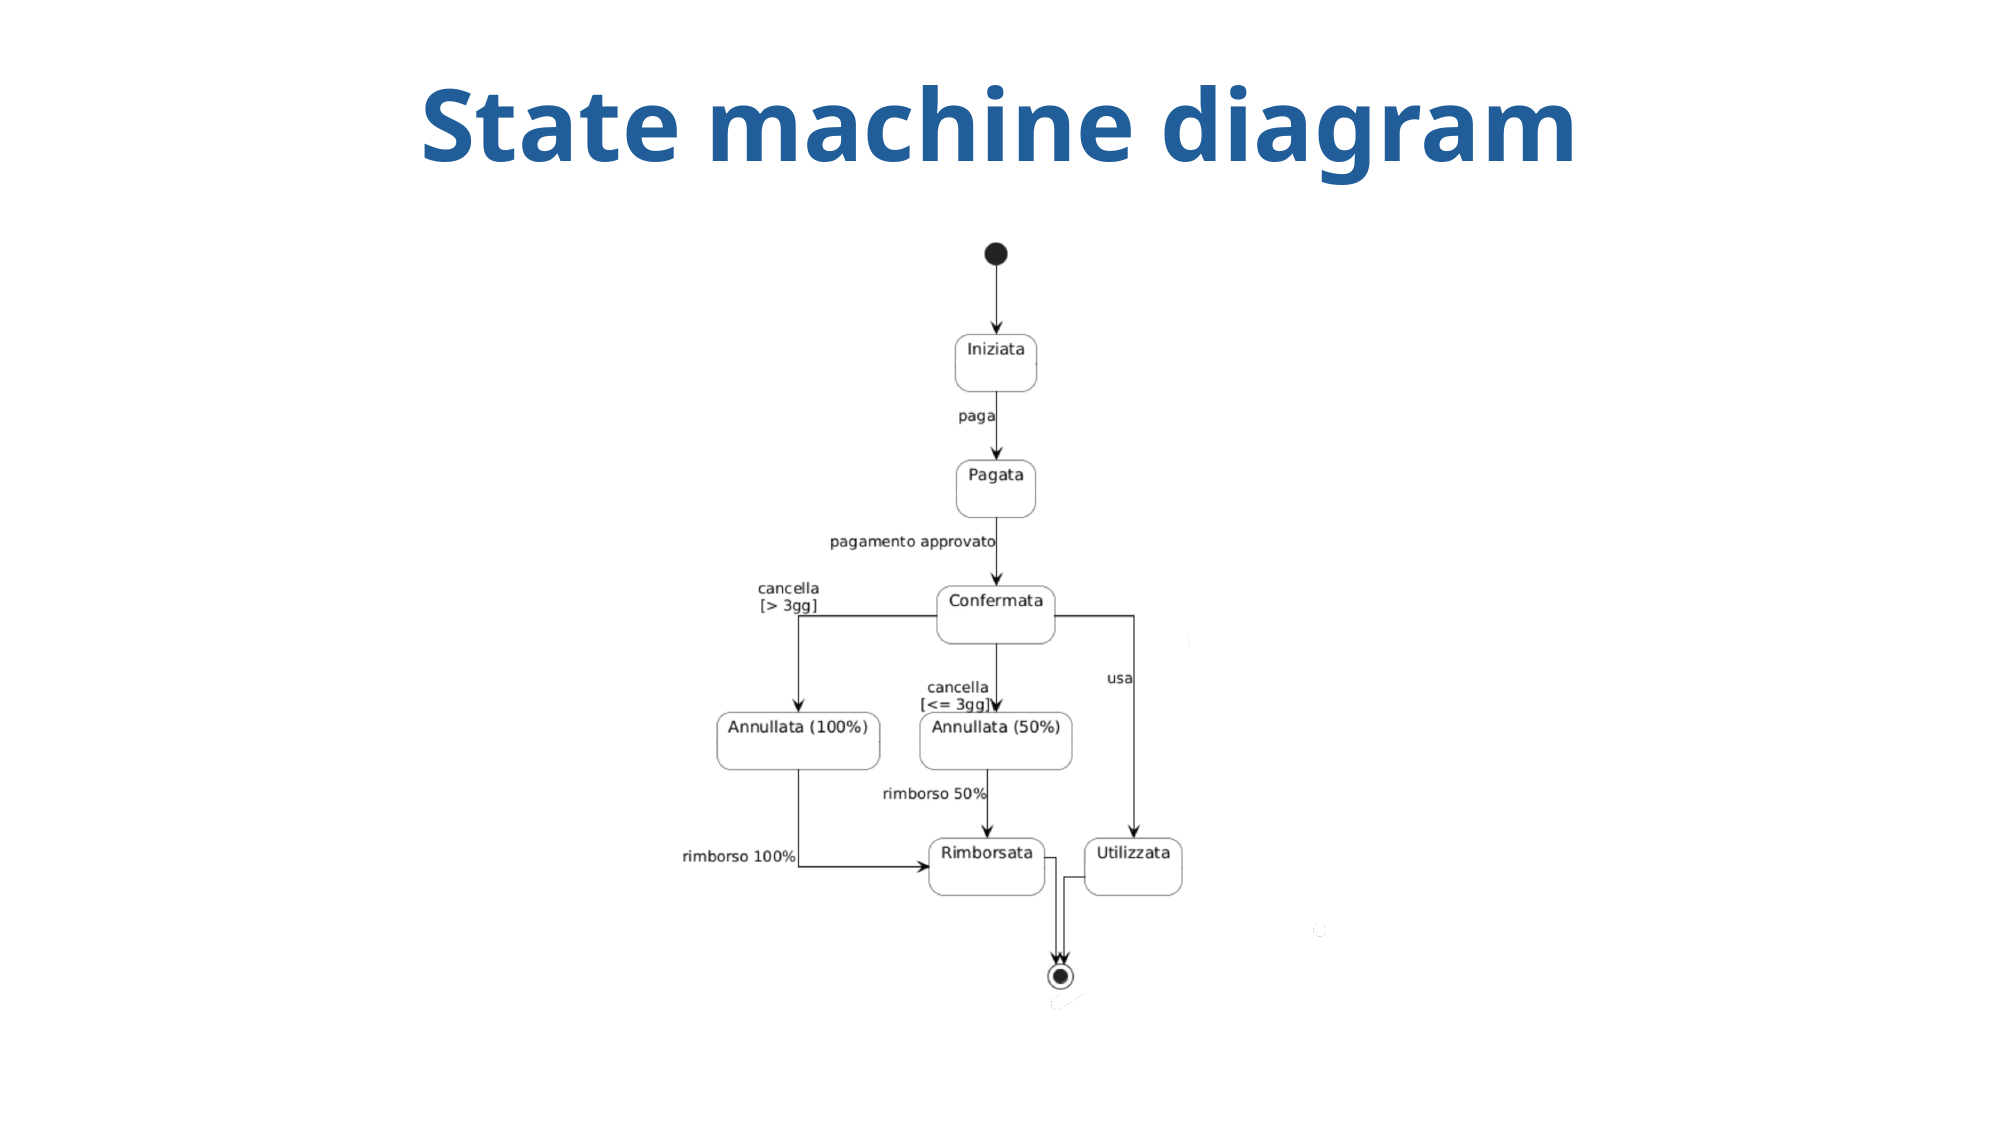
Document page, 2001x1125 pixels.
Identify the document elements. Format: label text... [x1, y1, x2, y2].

picture [674, 237, 1326, 1011]
title State machine diagram [137, 20, 1863, 238]
